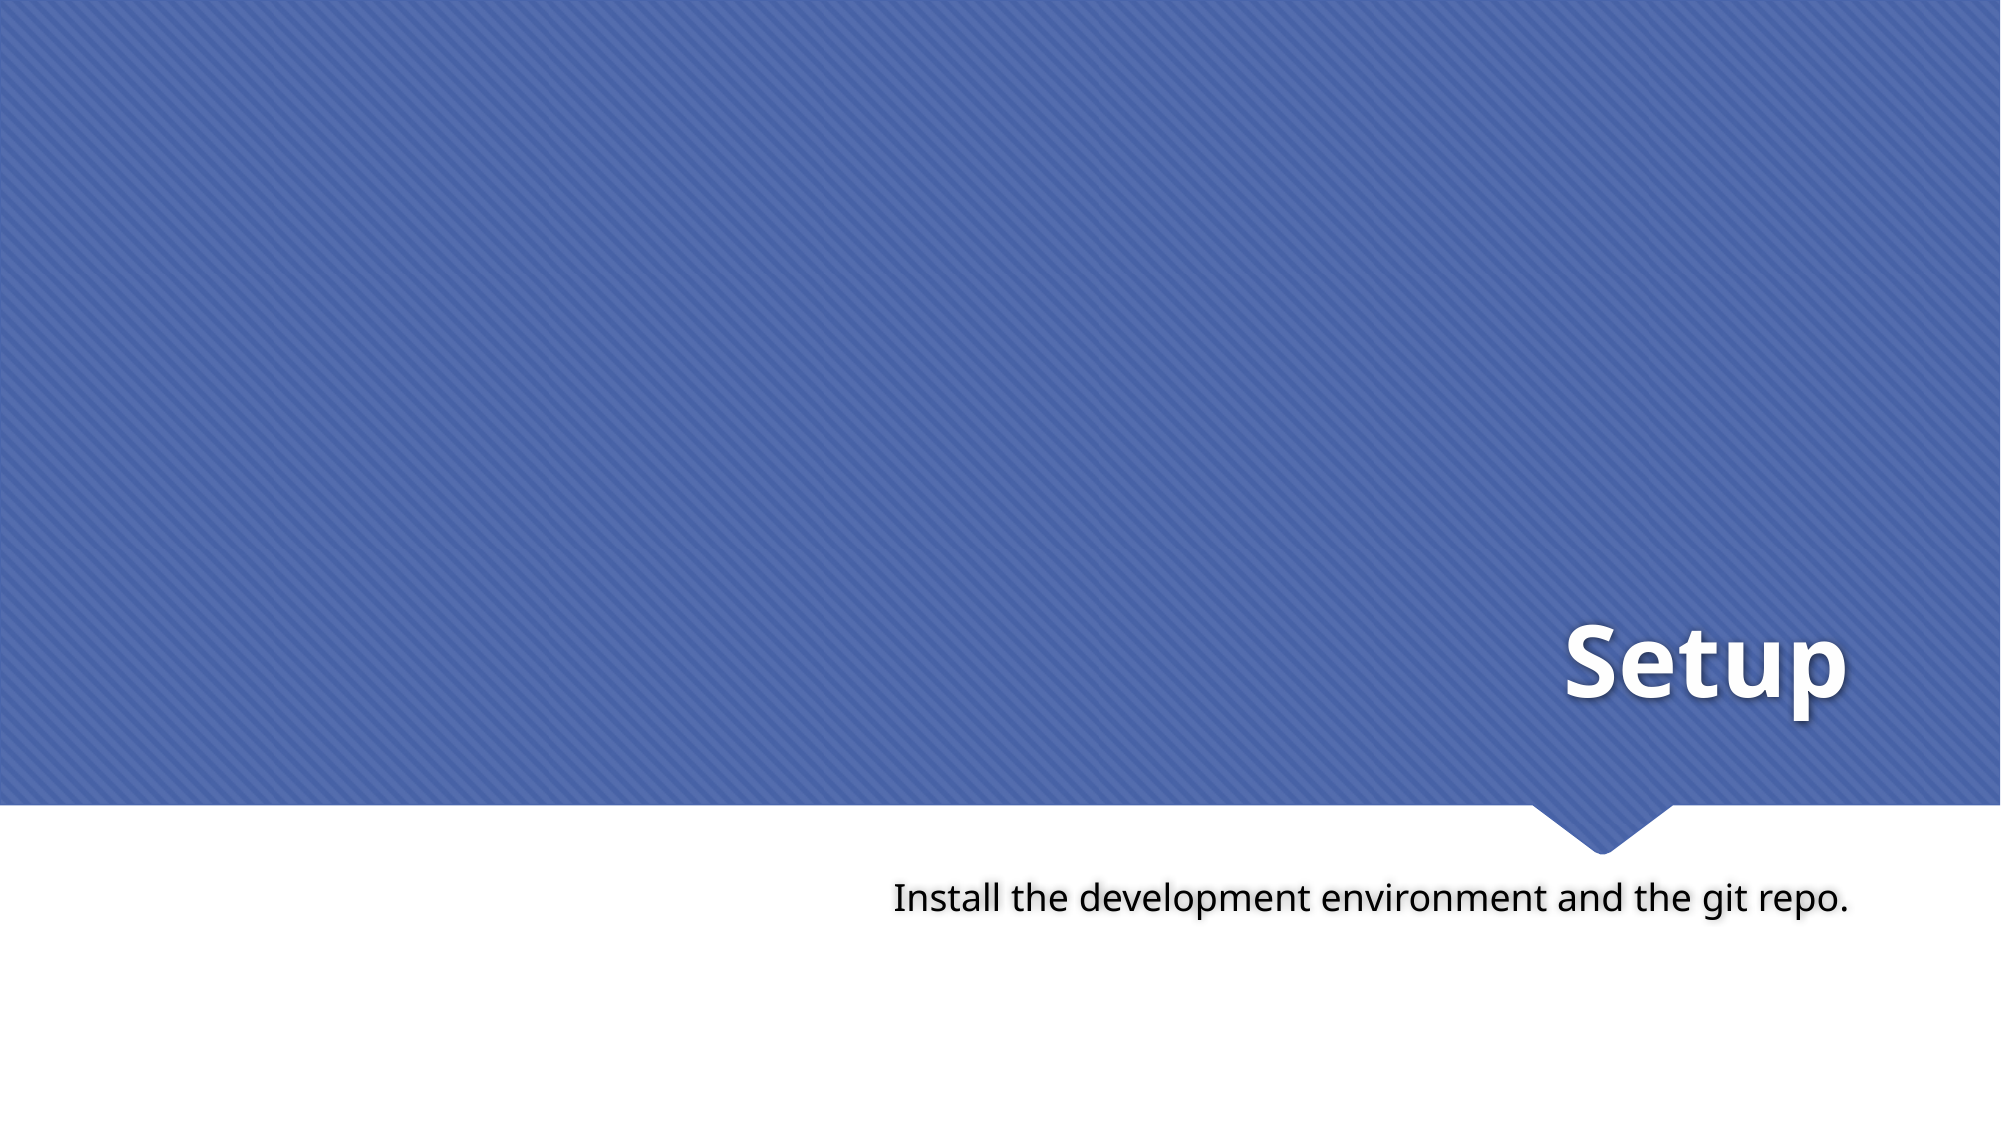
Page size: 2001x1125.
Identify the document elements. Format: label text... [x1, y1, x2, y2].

title Setup [132, 484, 1866, 726]
list Install the development environment and the git repo. [132, 866, 1866, 938]
